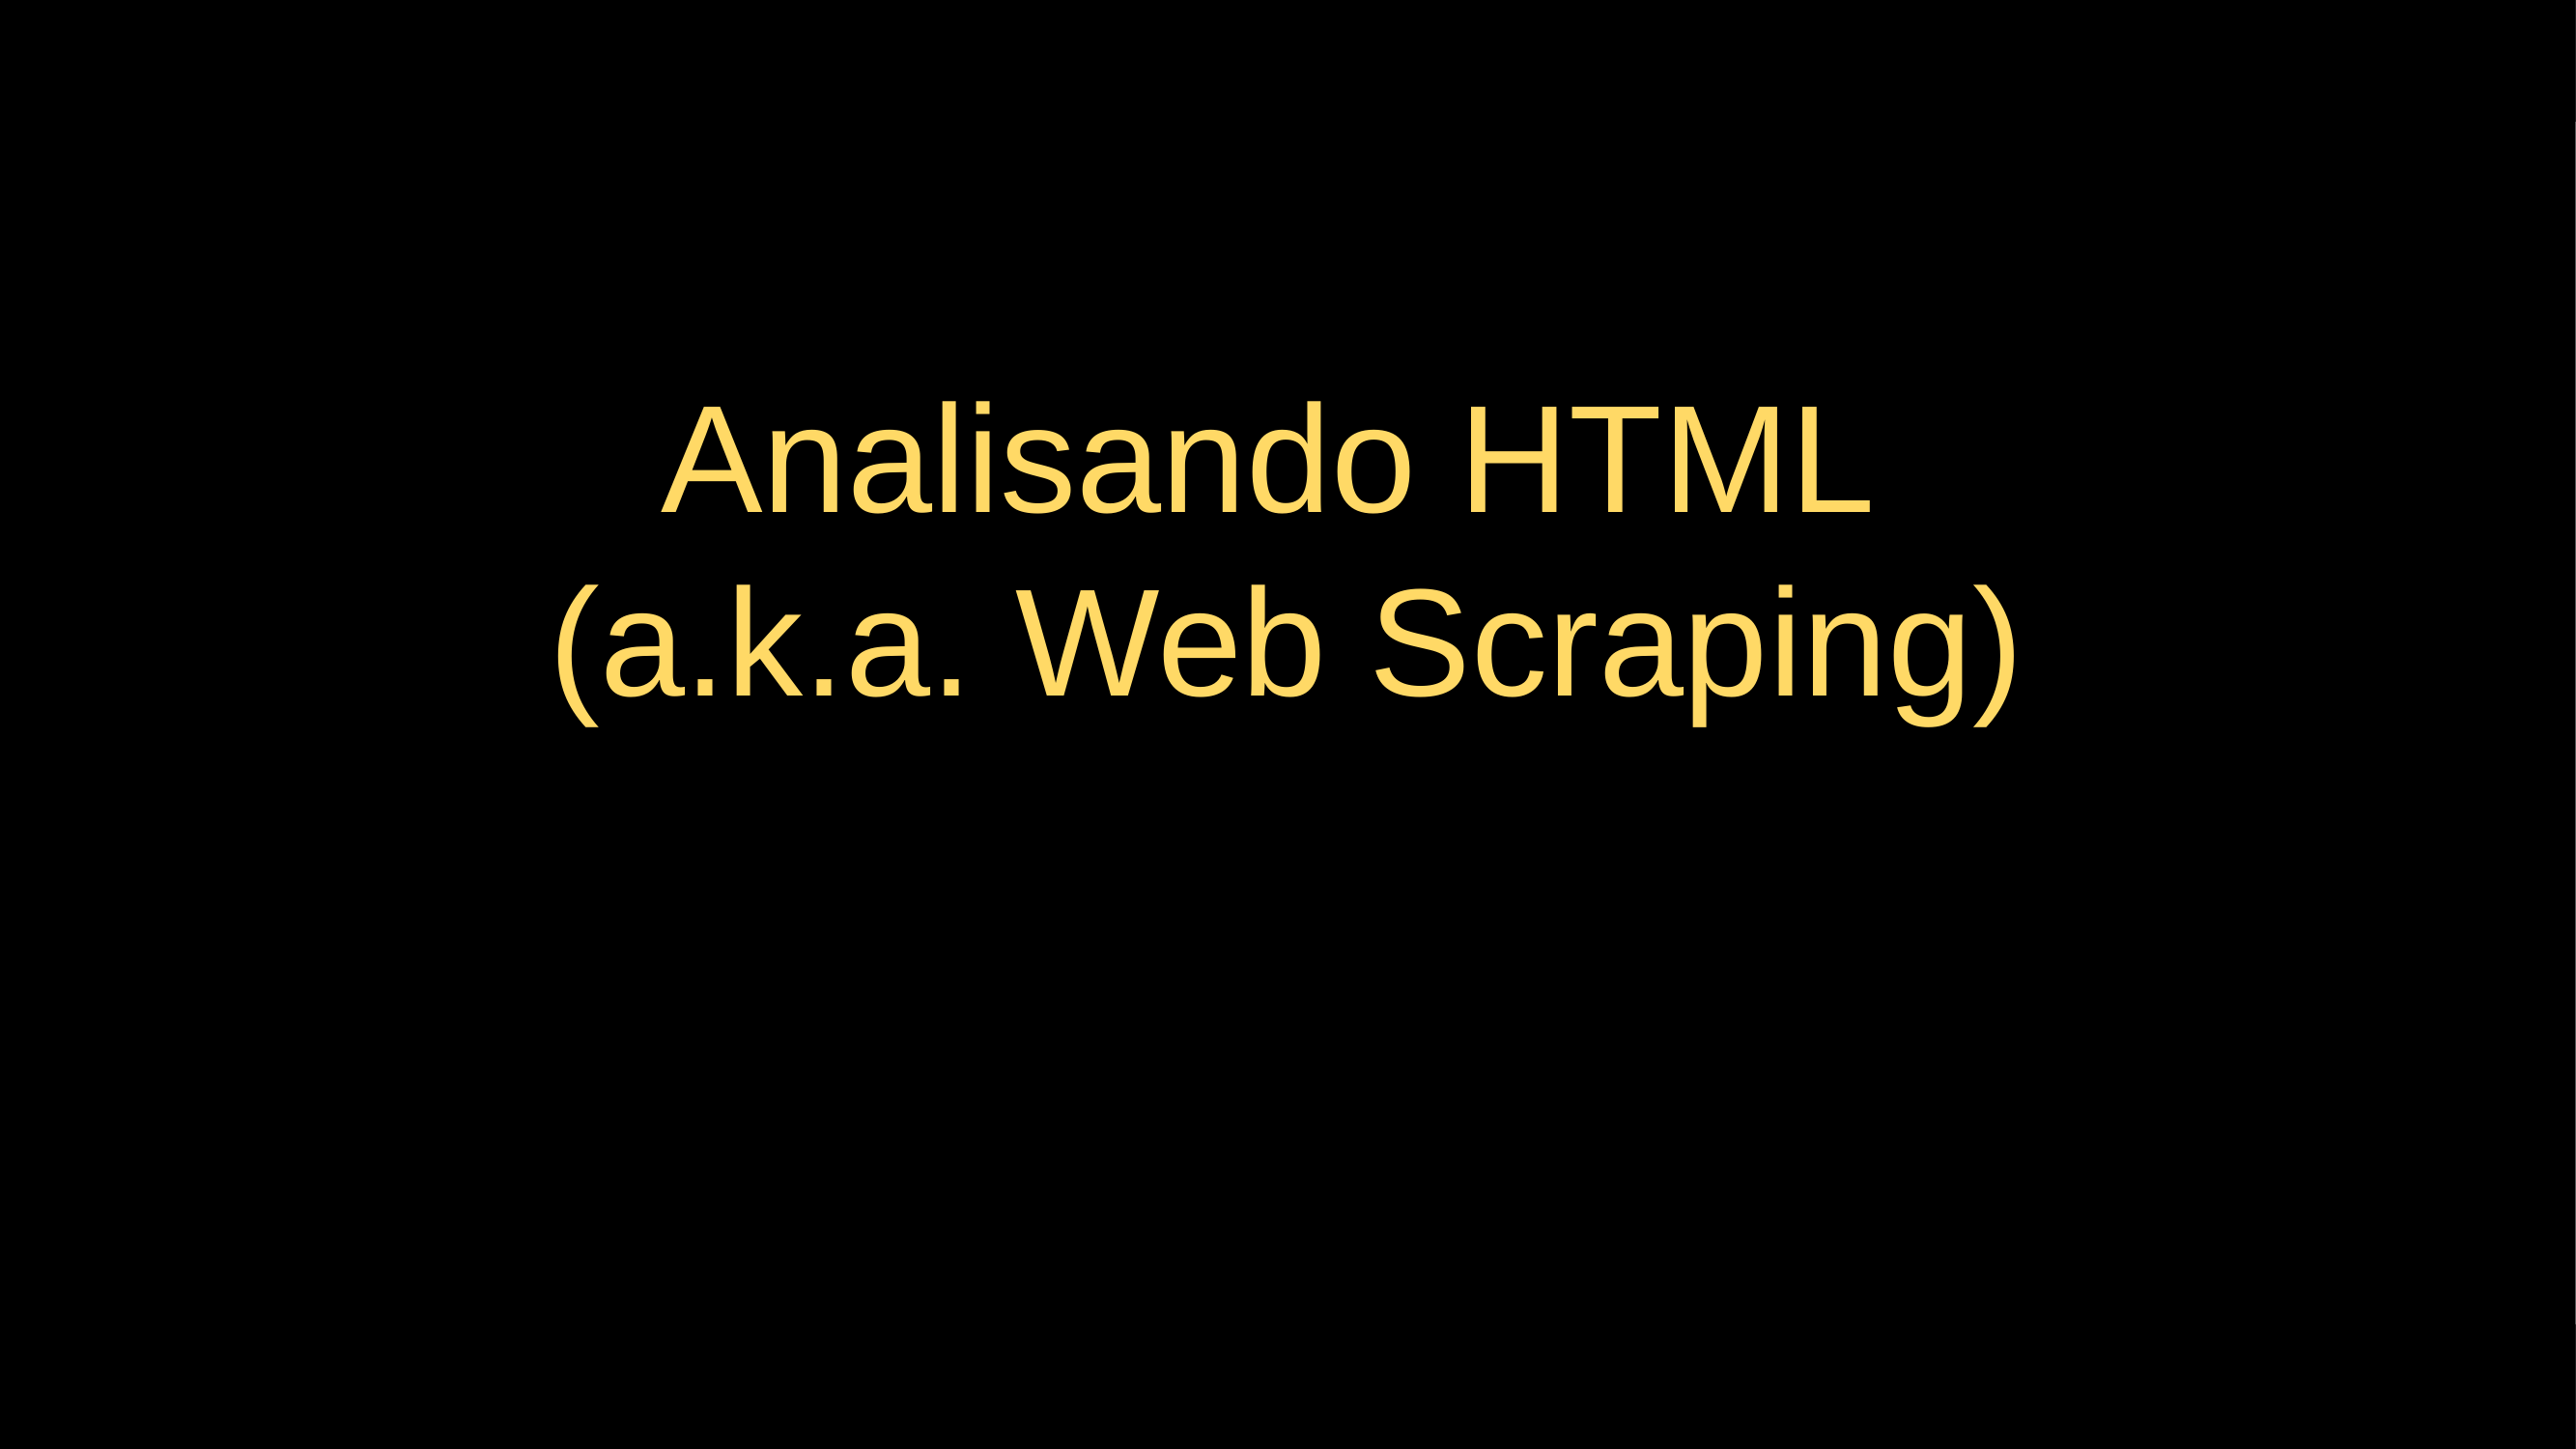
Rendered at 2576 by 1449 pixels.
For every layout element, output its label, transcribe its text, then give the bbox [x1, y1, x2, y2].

title Analisando HTML (a.k.a. Web Scraping) [183, 243, 2391, 733]
